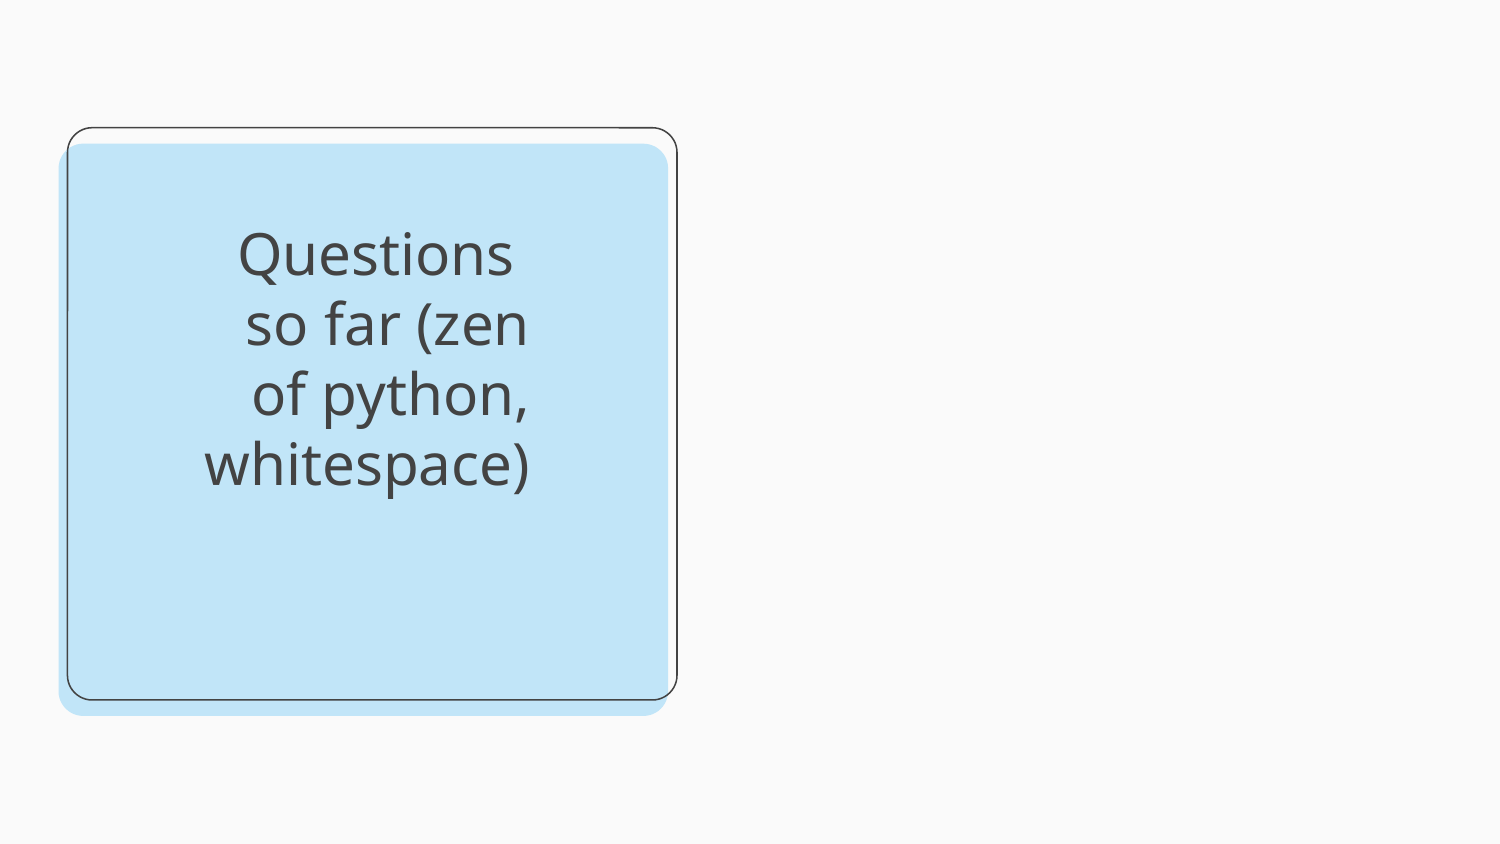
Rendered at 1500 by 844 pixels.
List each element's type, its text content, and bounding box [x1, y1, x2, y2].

title Questions so far (zen of python, whitespace) [165, 331, 546, 513]
